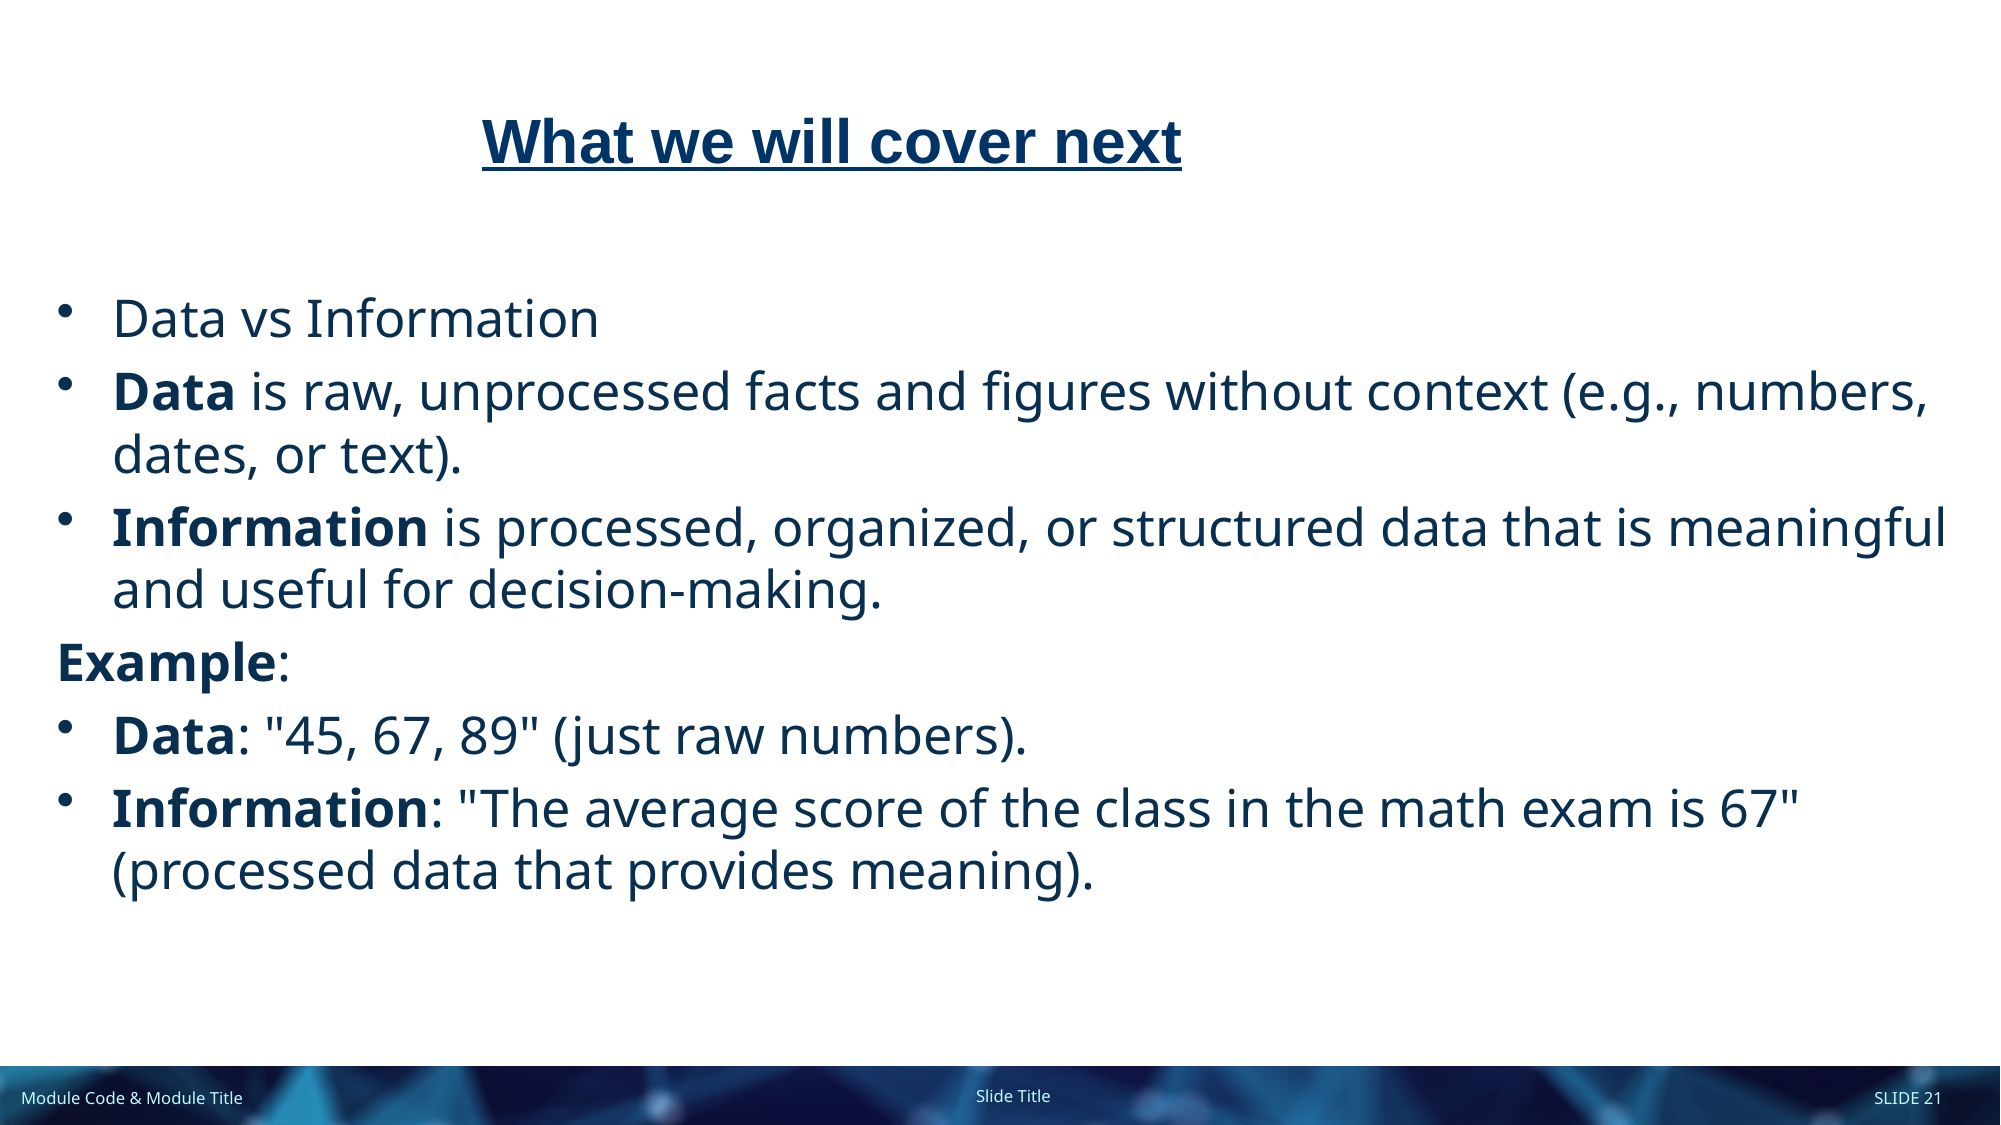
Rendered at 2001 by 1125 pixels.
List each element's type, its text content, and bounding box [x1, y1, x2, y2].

list Data vs Information Data is raw, unprocessed facts and figures without context (e.g., numbers, dates, or text). Information is processed, organized, or structured data that is meaningful and useful for decision-making. Example: Data: "45, 67, 89" (just raw numbers). Information: "The average score of the class in the math exam is 67" (processed data that provides meaning). [41, 278, 1969, 1021]
picture [0, 1066, 2000, 1125]
title What we will cover next [467, 37, 1207, 241]
